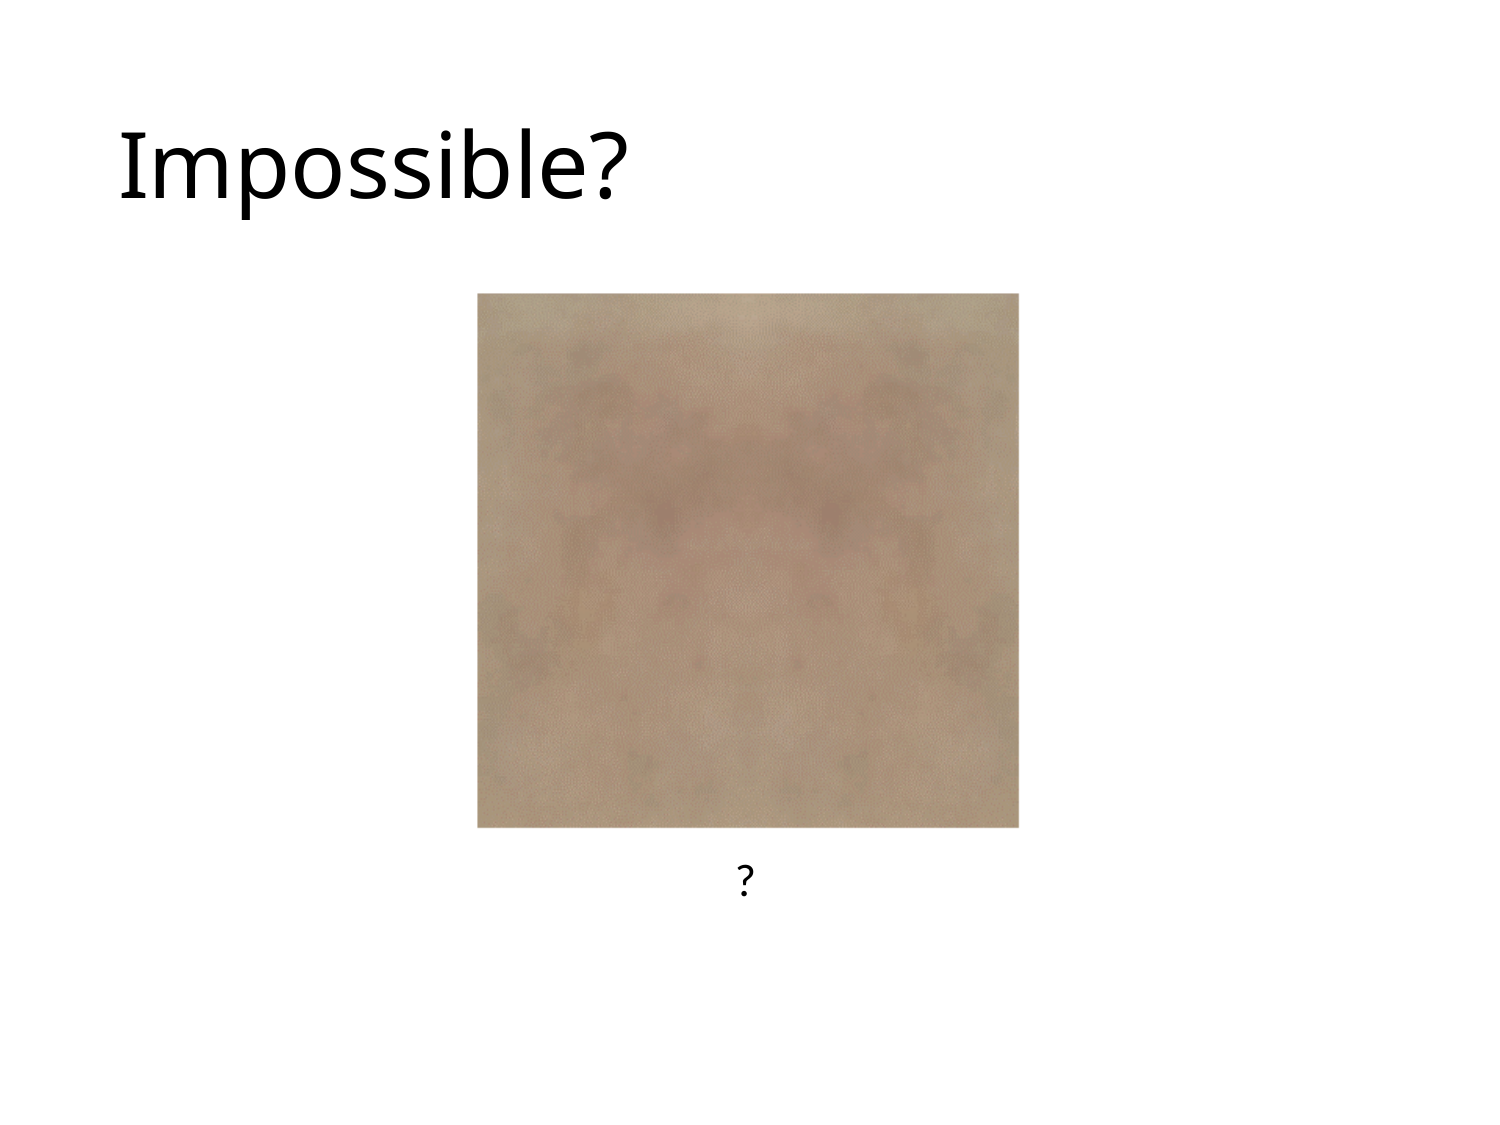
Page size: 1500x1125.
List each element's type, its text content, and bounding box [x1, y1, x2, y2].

picture [473, 288, 1027, 836]
text_box ? [720, 843, 771, 914]
title Impossible? [103, 59, 1397, 278]
